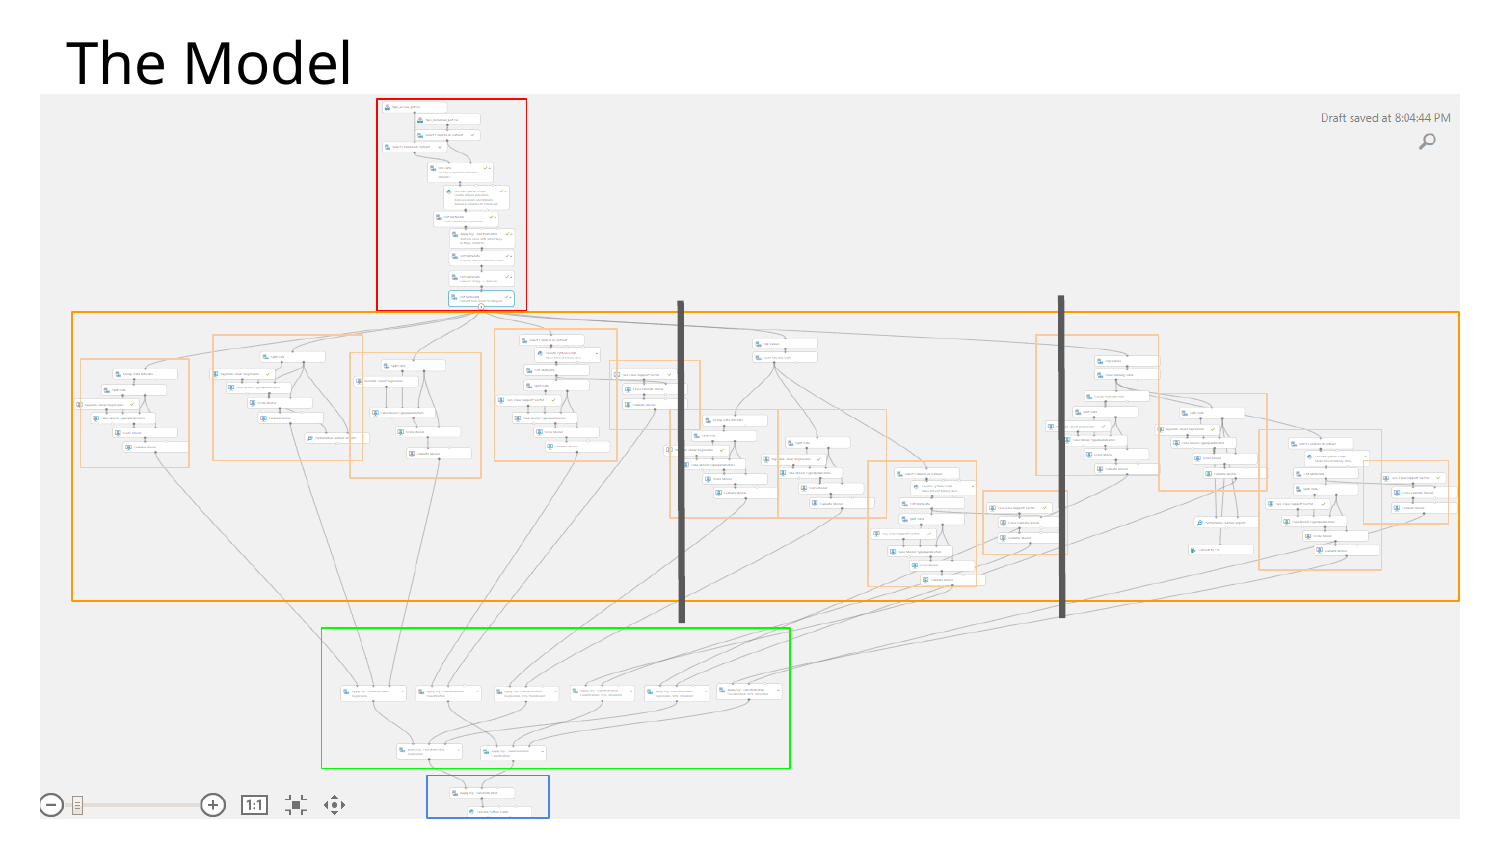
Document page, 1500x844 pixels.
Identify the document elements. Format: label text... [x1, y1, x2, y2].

title The Model [51, 11, 1449, 93]
picture [40, 94, 1460, 819]
